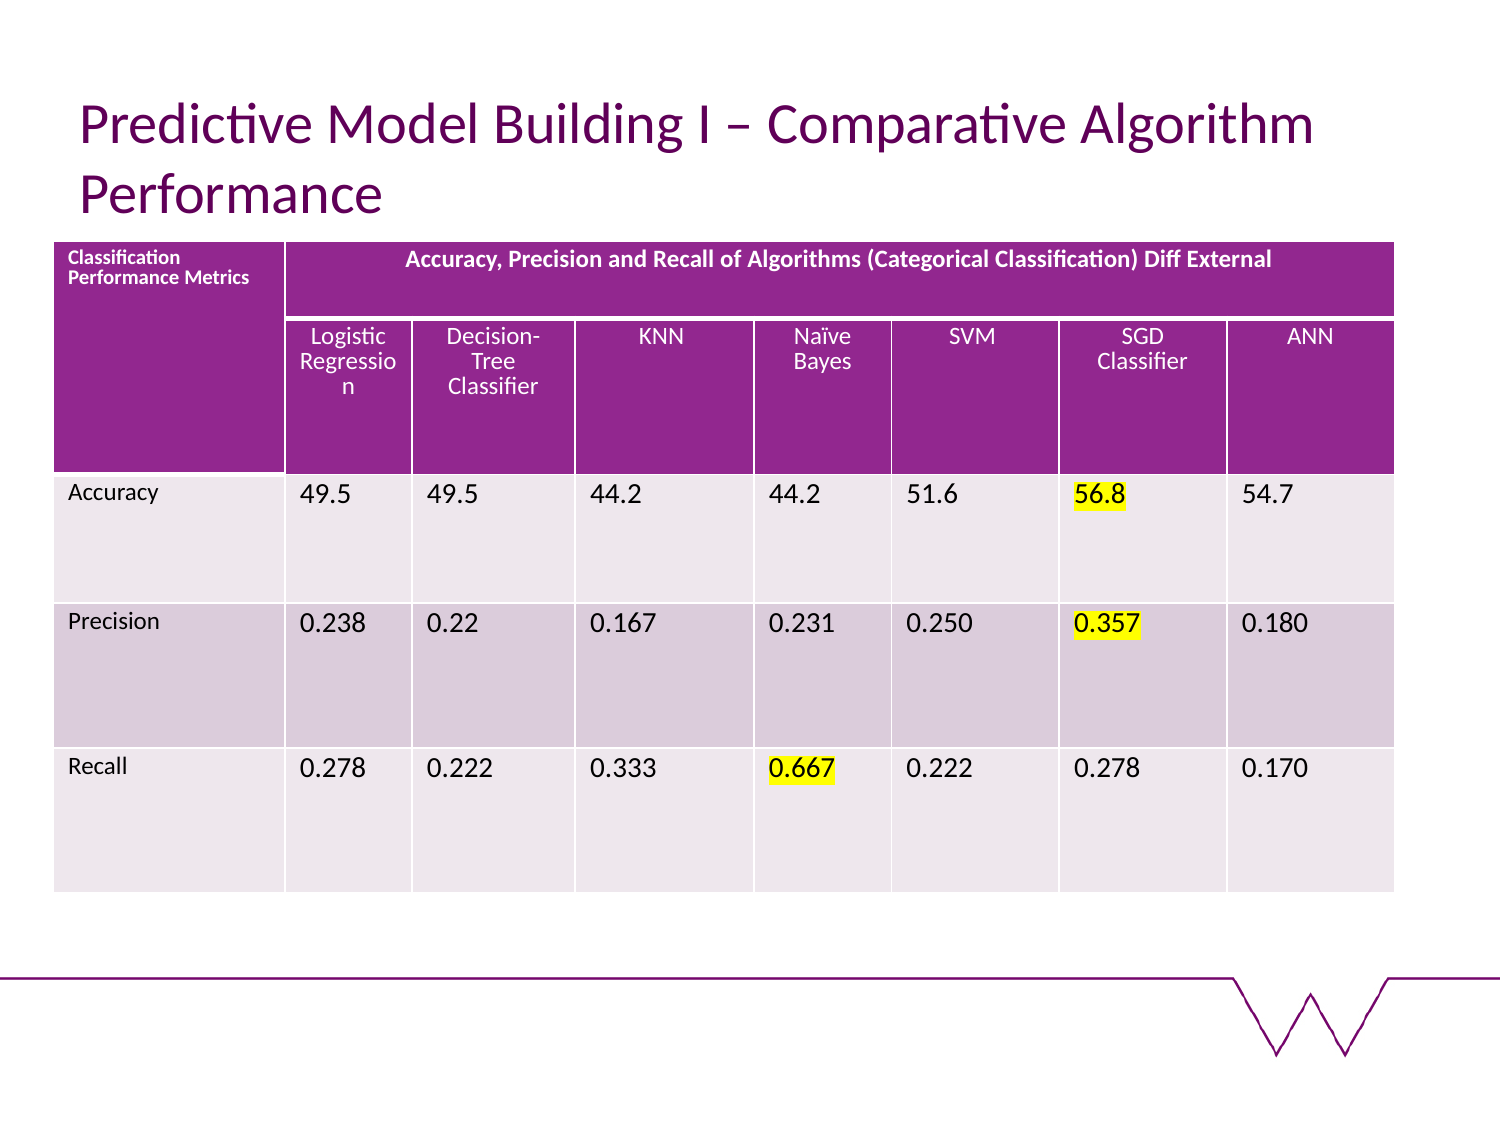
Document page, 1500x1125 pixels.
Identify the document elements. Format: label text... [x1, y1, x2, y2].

table_cell 0.222 [413, 749, 574, 892]
table_cell 0.167 [576, 604, 753, 747]
table_cell Recall [54, 749, 284, 892]
table_cell 56.8 [1060, 475, 1226, 602]
table_cell Naïve Bayes [755, 321, 891, 474]
table_cell 0.357 [1060, 604, 1226, 747]
table_cell Decision-Tree Classifier [413, 321, 574, 474]
table_cell SGD Classifier [1060, 321, 1226, 474]
table_cell 0.278 [1060, 749, 1226, 892]
table_cell KNN [576, 321, 753, 474]
table_cell 0.667 [755, 749, 891, 892]
table_cell 49.5 [413, 475, 574, 602]
table_cell 0.238 [286, 604, 411, 747]
table_header Classification Performance Metrics [54, 242, 284, 472]
table_cell 0.278 [286, 749, 411, 892]
list Predictive Model Building I – Comparative Algorithm Performance [64, 78, 1447, 242]
table_cell Precision [54, 604, 284, 747]
table_cell Logistic Regression [286, 321, 411, 474]
table_cell 0.333 [576, 749, 753, 892]
table_cell SVM [892, 321, 1058, 474]
table_cell 0.250 [892, 604, 1058, 747]
table_cell 0.170 [1228, 749, 1394, 892]
table_cell 49.5 [286, 475, 411, 602]
table_cell 44.2 [755, 475, 891, 602]
table_cell 0.22 [413, 604, 574, 747]
table_cell Accuracy [54, 477, 284, 602]
table_cell 54.7 [1228, 475, 1394, 602]
table_header Accuracy, Precision and Recall of Algorithms (Categorical Classification) Diff External [286, 242, 1394, 316]
picture [0, 964, 1500, 1062]
table_cell 0.231 [755, 604, 891, 747]
table_cell 51.6 [892, 475, 1058, 602]
table_cell ANN [1228, 321, 1394, 474]
table_cell 44.2 [576, 475, 753, 602]
table_cell 0.222 [892, 749, 1058, 892]
table_cell 0.180 [1228, 604, 1394, 747]
